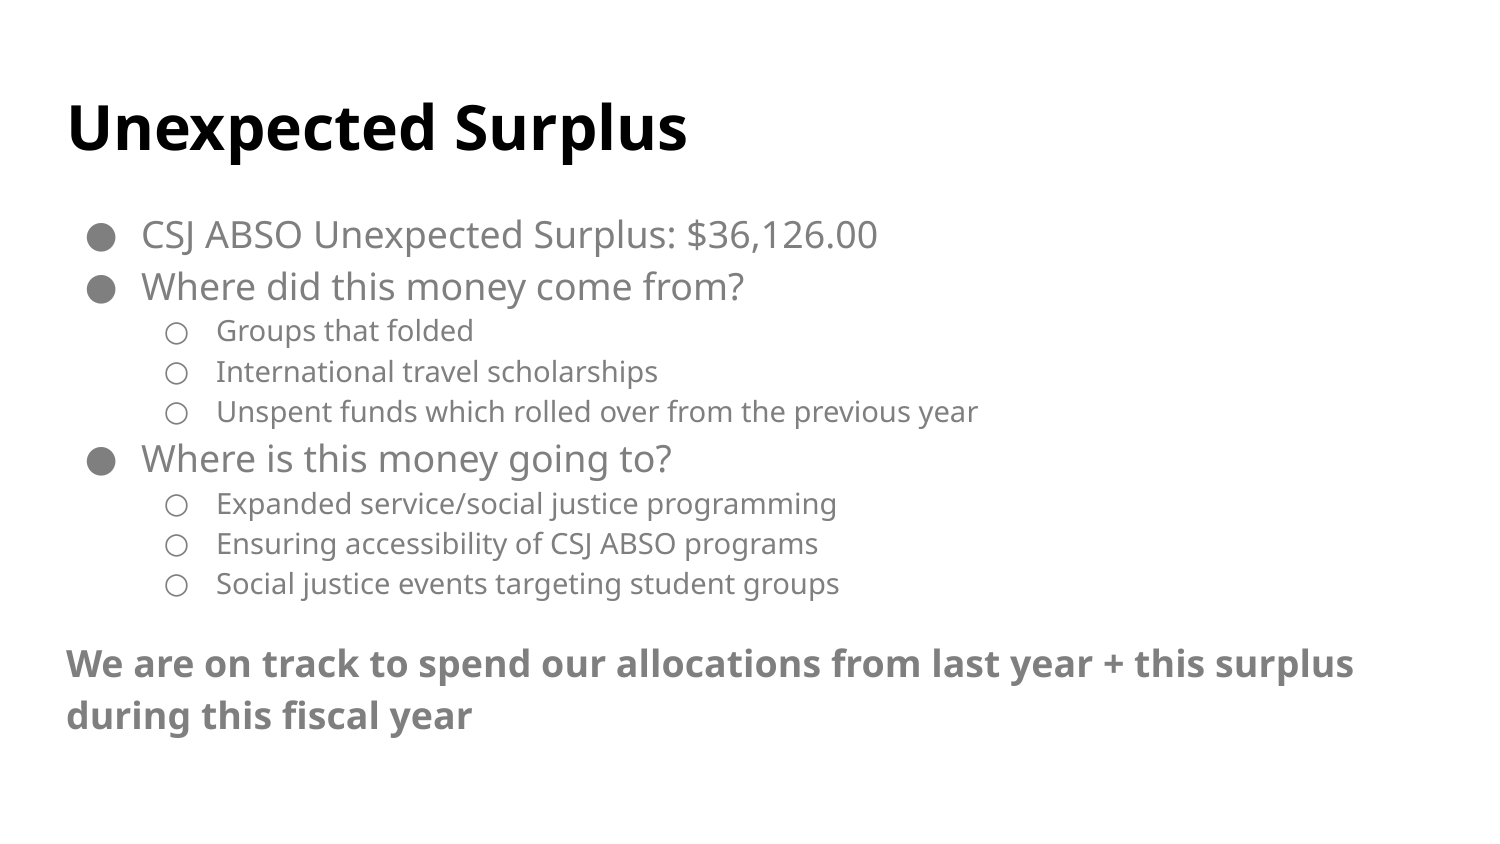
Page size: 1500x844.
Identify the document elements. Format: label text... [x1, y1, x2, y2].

title Unexpected Surplus [51, 72, 1449, 176]
list CSJ ABSO Unexpected Surplus: $36,126.00 Where did this money come from? Groups that folded International travel scholarships Unspent funds which rolled over from the previous year Where is this money going to? Expanded service/social justice programming Ensuring accessibility of CSJ ABSO programs Social justice events targeting student groups We are on track to spend our allocations from last year + this surplus during this fiscal year [51, 189, 1449, 750]
